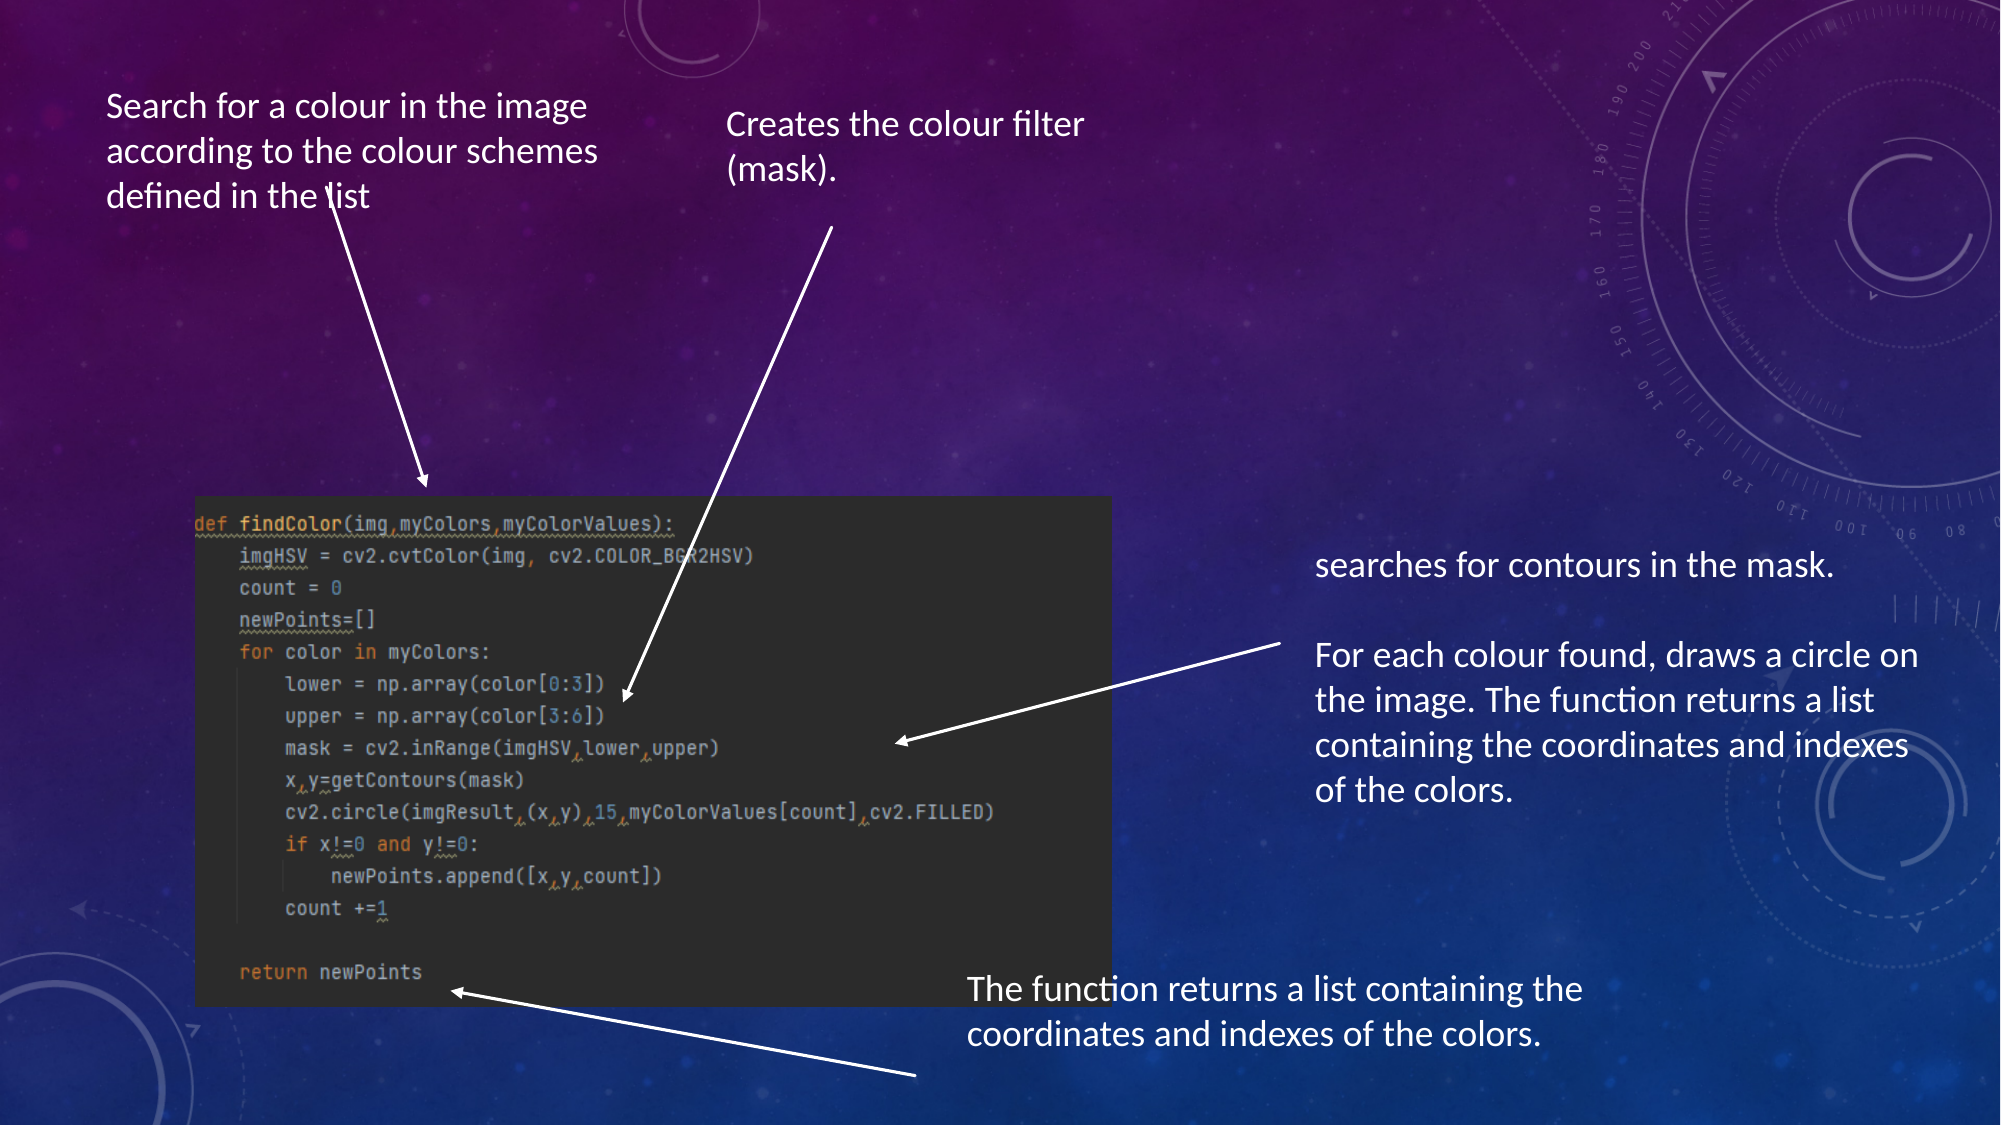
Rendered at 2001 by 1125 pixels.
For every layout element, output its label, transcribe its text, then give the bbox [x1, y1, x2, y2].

picture [0, 0, 2001, 1125]
text_box Search for a colour in the image according to the colour schemes defined in the list [91, 73, 680, 224]
text_box Creates the colour filter (mask). [711, 91, 1174, 196]
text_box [622, 226, 832, 703]
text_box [894, 643, 1280, 744]
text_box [450, 990, 916, 1076]
text_box The function returns a list containing the coordinates and indexes of the colors. [951, 956, 1618, 1062]
text_box searches for contours in the mask. For each colour found, draws a circle on the image. The function returns a list containing the coordinates and indexes of the colors. [1300, 532, 1936, 817]
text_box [326, 186, 427, 488]
